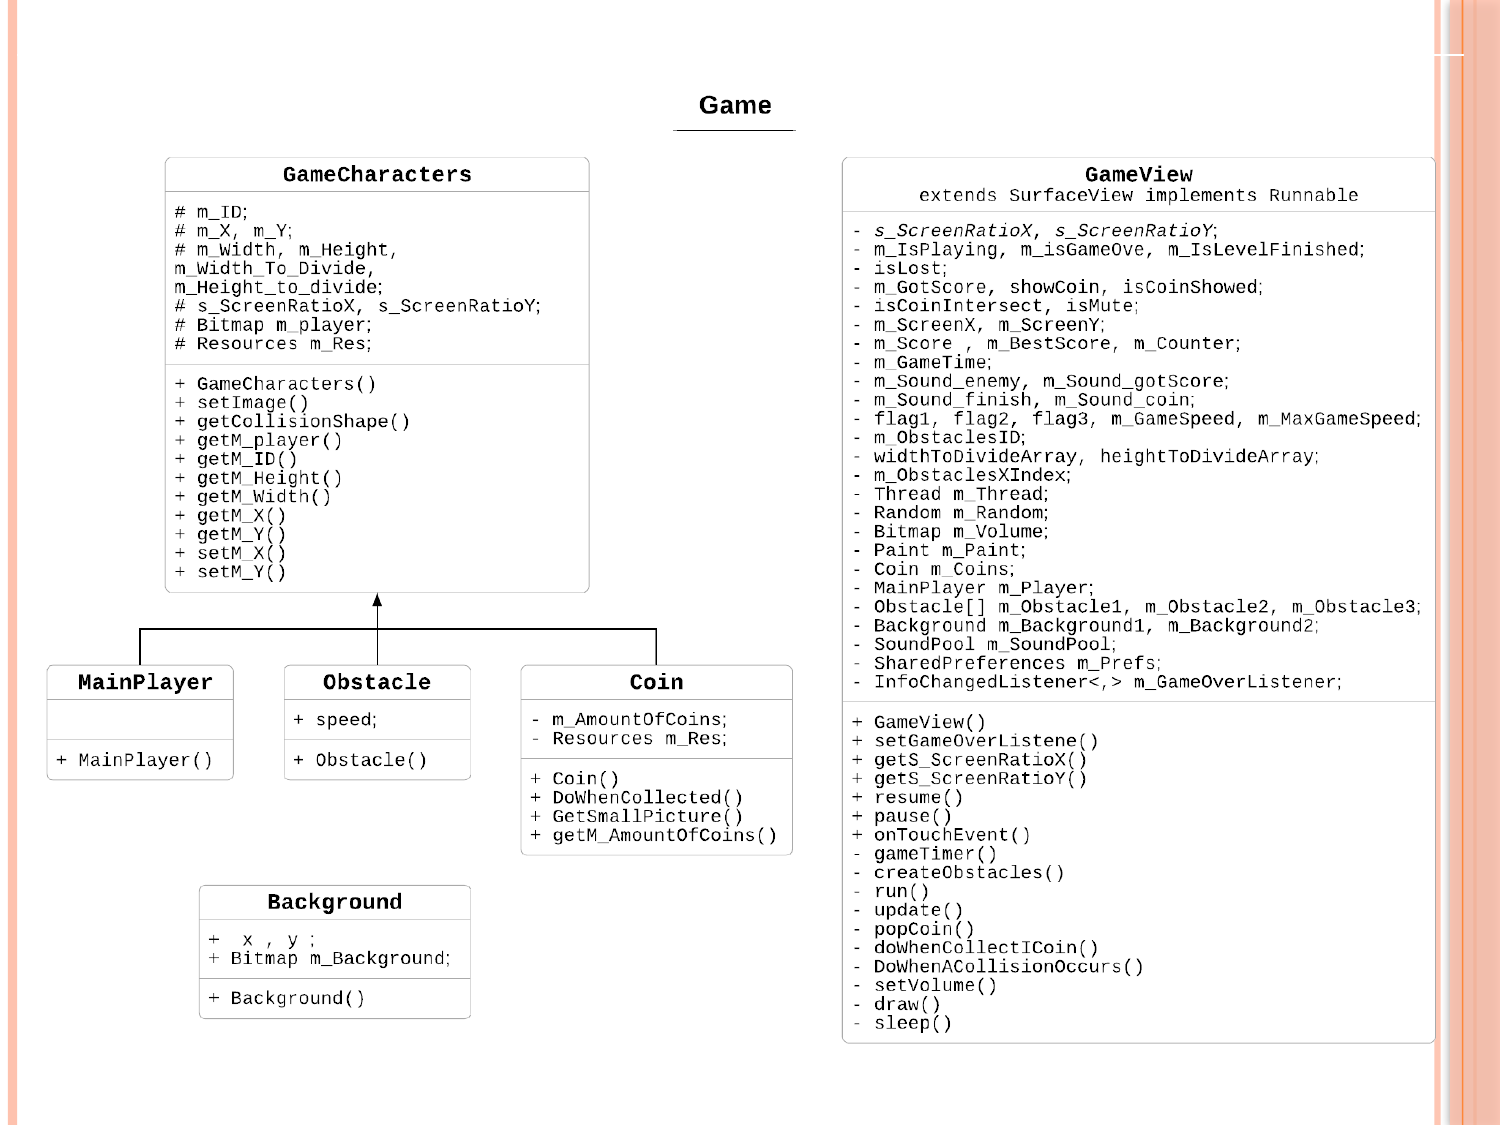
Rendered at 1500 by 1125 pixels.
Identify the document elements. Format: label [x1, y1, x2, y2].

picture [17, 54, 1464, 1073]
